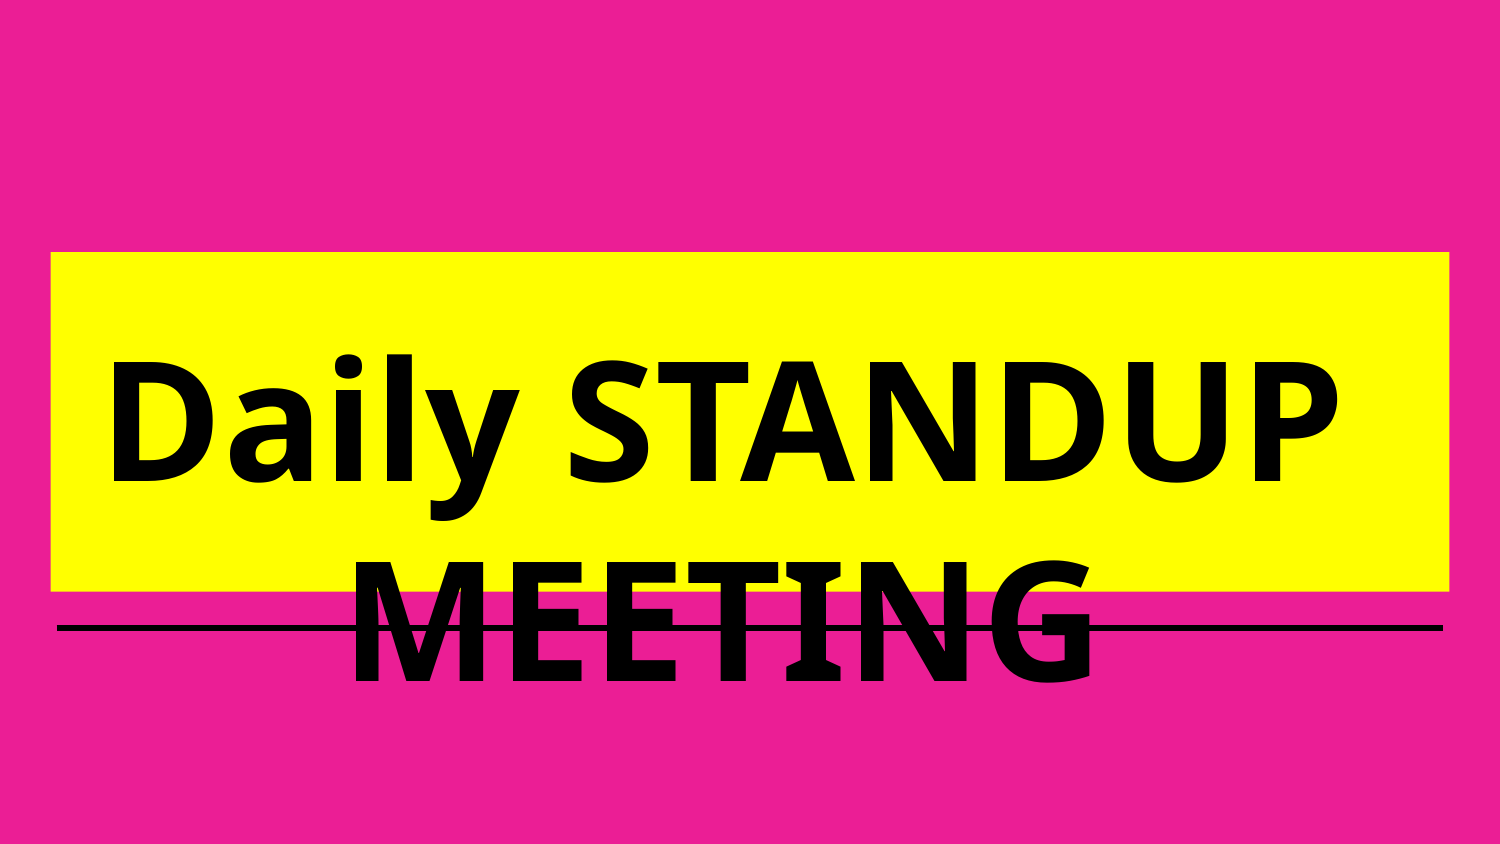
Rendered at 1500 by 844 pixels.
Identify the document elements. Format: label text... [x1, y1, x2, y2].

text_box Daily STANDUP MEETING [56, 299, 1389, 544]
text_box [50, 252, 1450, 592]
